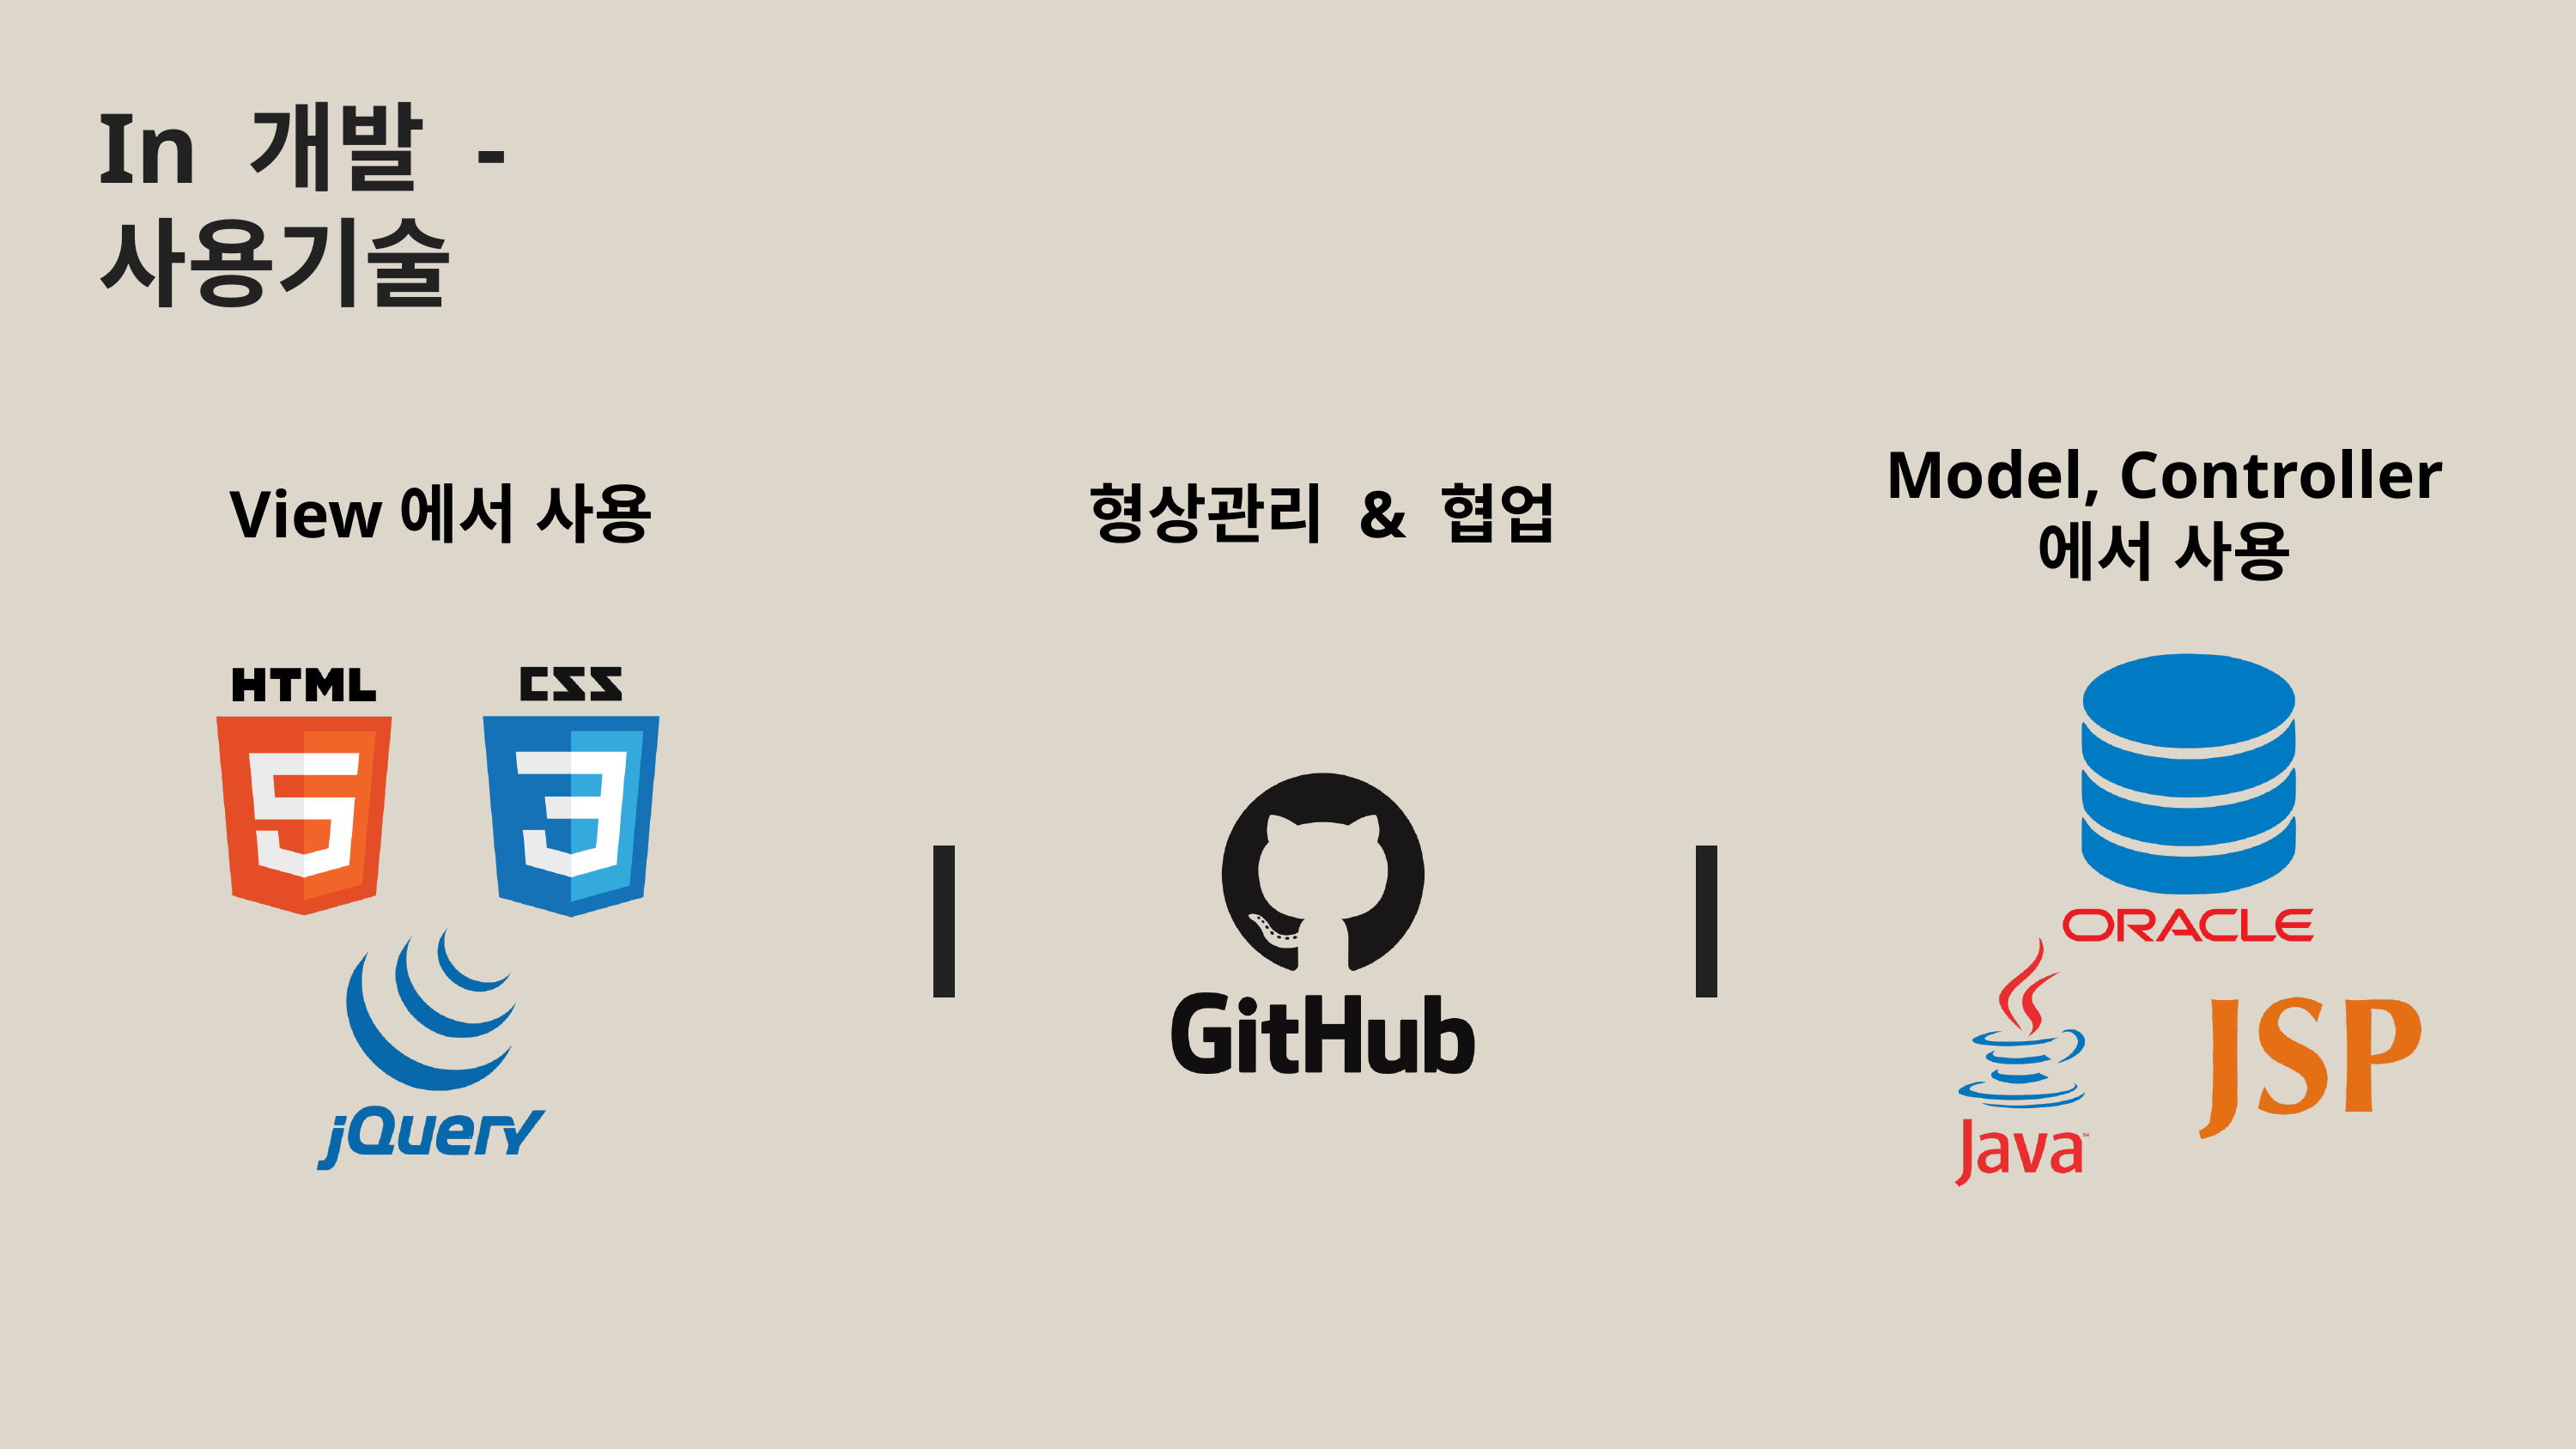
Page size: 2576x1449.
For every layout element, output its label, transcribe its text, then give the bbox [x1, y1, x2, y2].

text_box View에서 사용 [217, 466, 667, 557]
text_box 형상관리 & 협업 [1075, 466, 1571, 557]
text_box Model, Controller 에서 사용 [1872, 427, 2458, 595]
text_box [177, 664, 698, 1179]
text_box In 개발 - 사용기술 [85, 80, 793, 325]
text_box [1894, 647, 2437, 1196]
picture [1170, 768, 1476, 1074]
